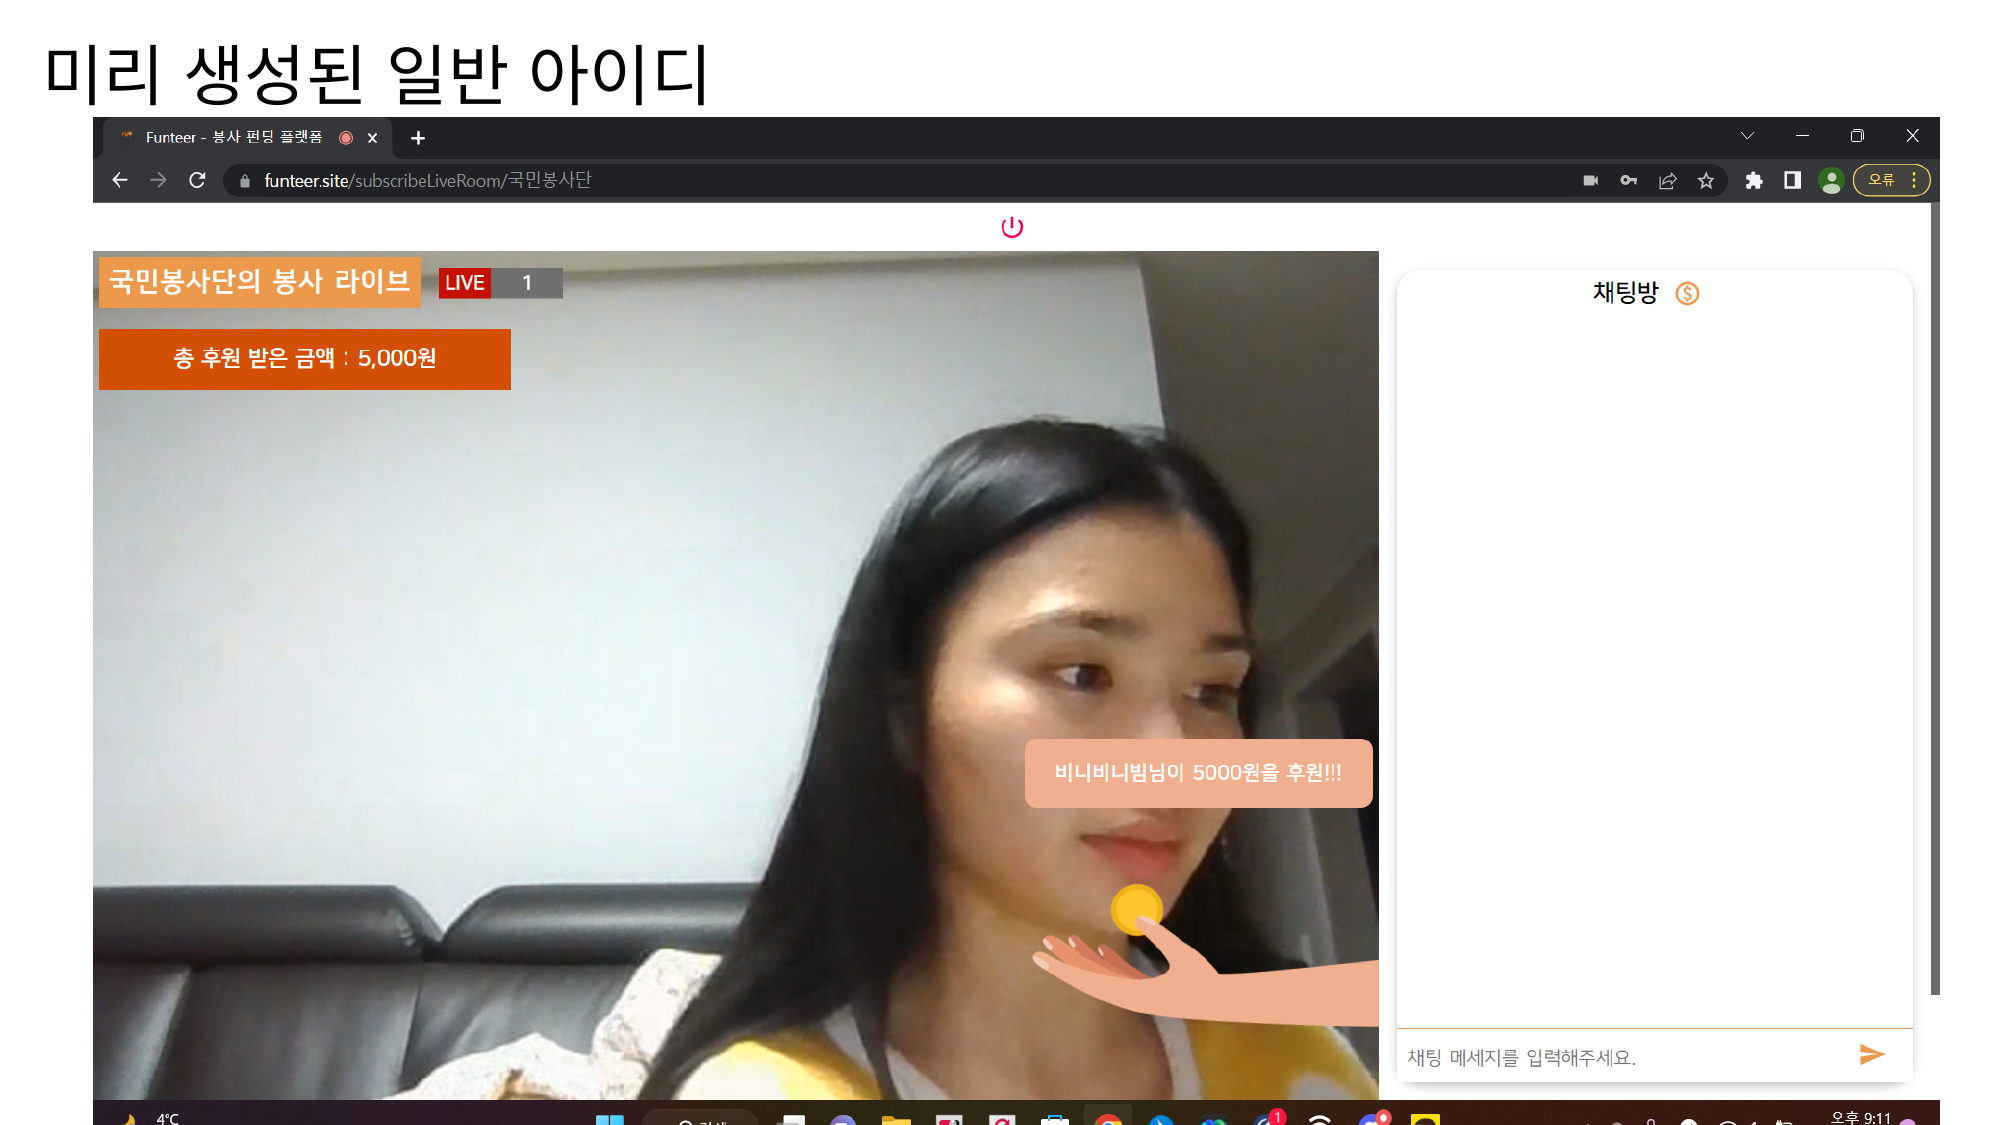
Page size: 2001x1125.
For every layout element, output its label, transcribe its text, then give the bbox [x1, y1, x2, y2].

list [92, 117, 1940, 1125]
title 미리 생성된 일반 아이디 [26, 23, 923, 135]
